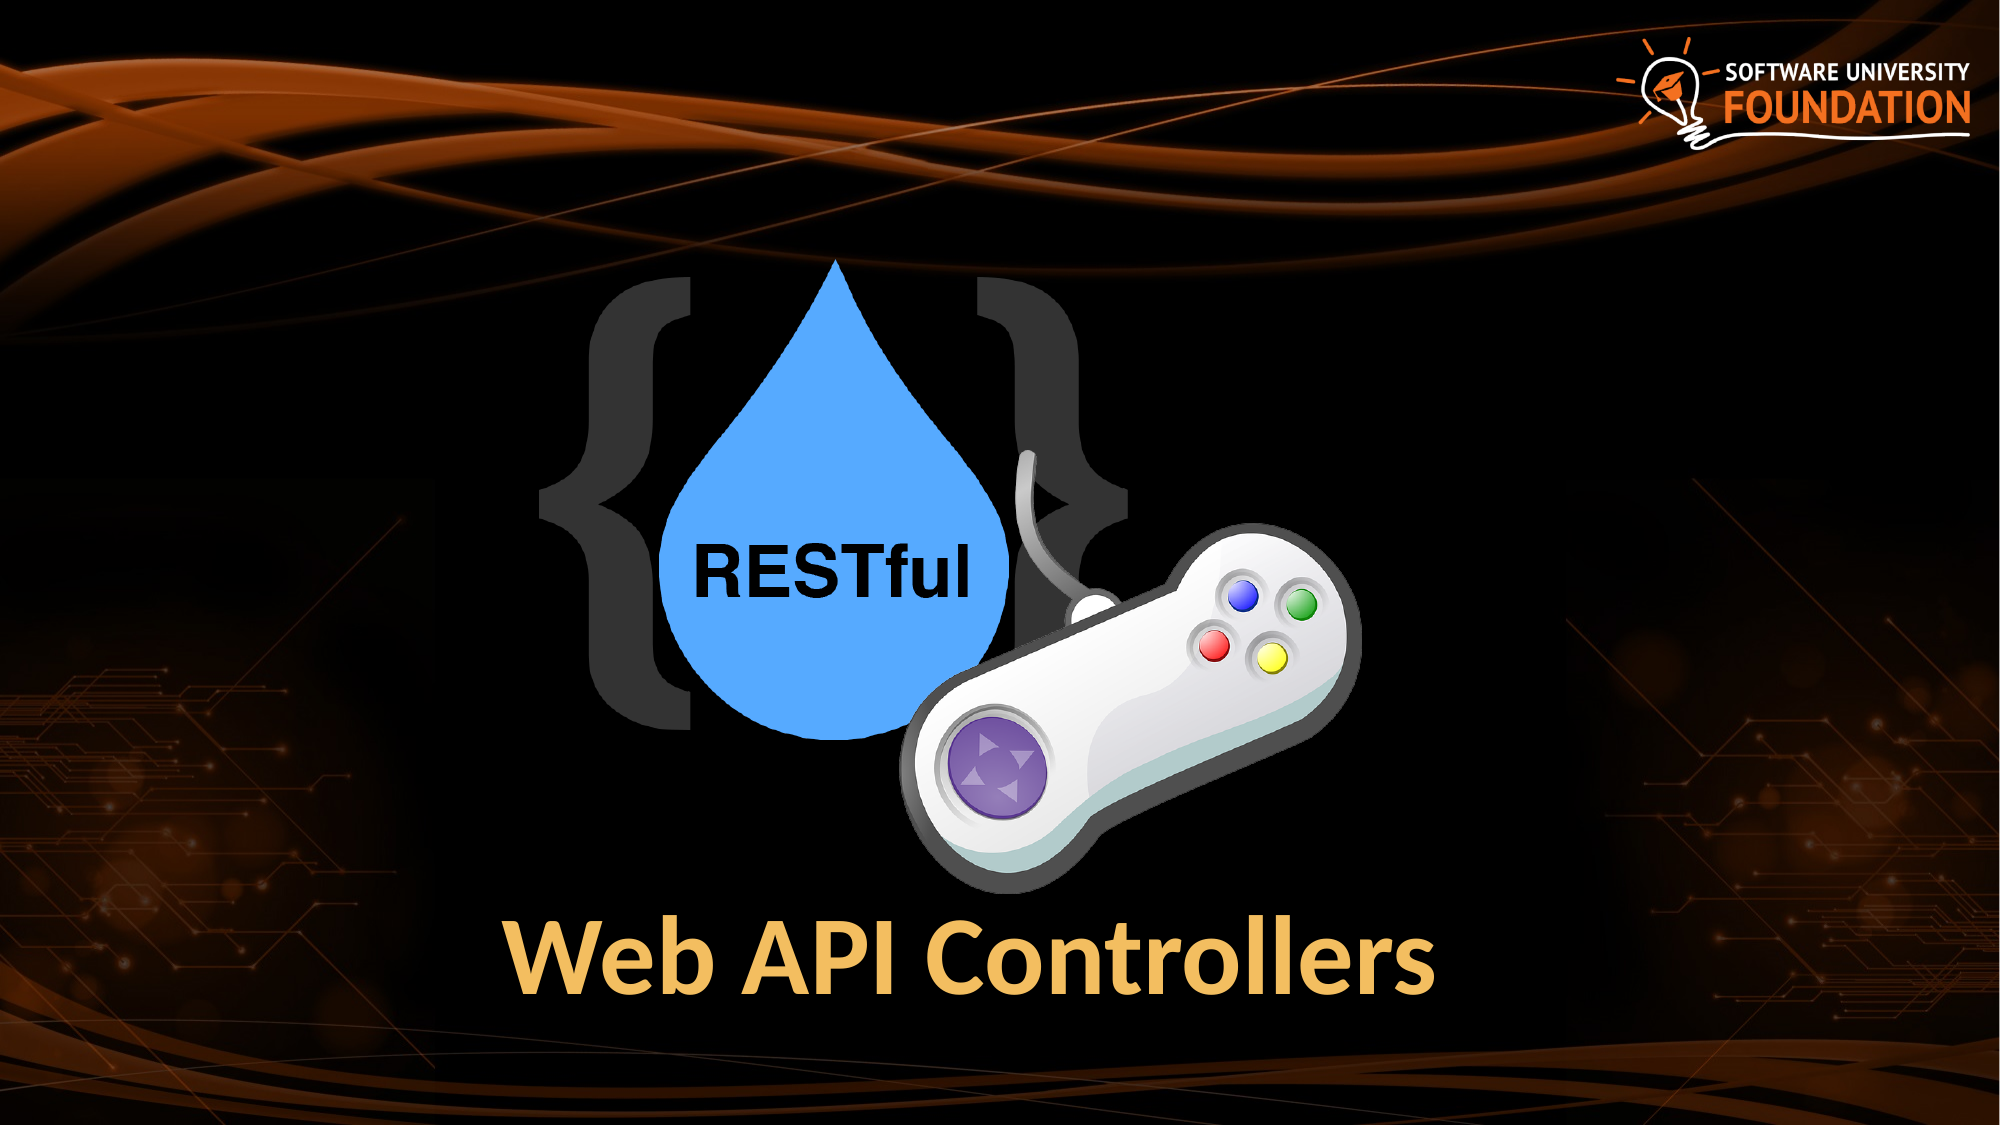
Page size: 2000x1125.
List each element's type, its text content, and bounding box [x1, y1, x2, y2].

picture [0, 0, 2000, 1125]
title Web API Controllers [237, 890, 1704, 1025]
